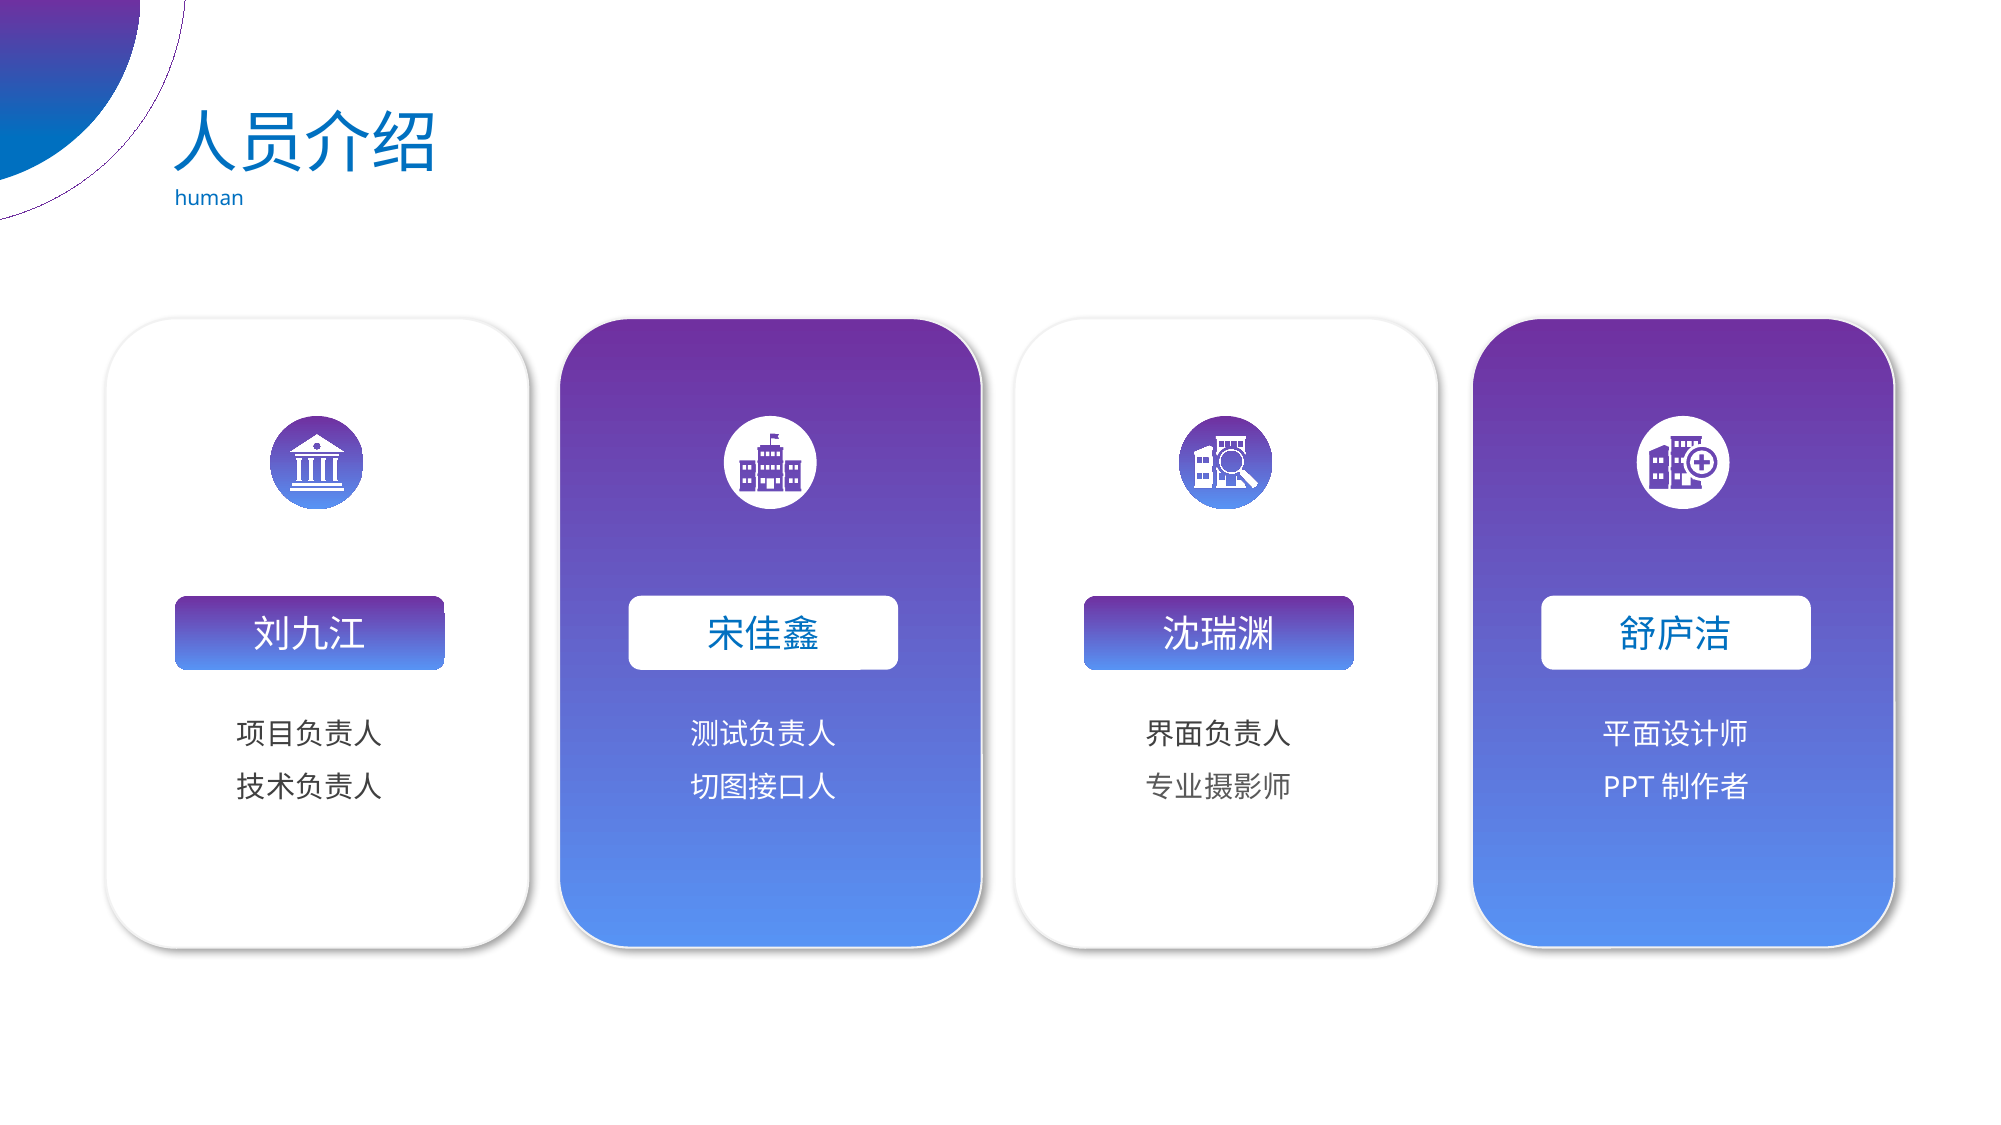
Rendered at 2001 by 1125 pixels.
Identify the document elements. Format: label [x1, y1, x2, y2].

text_box [156, 92, 656, 218]
text_box [105, 317, 1895, 948]
text_box [0, 0, 63, 386]
